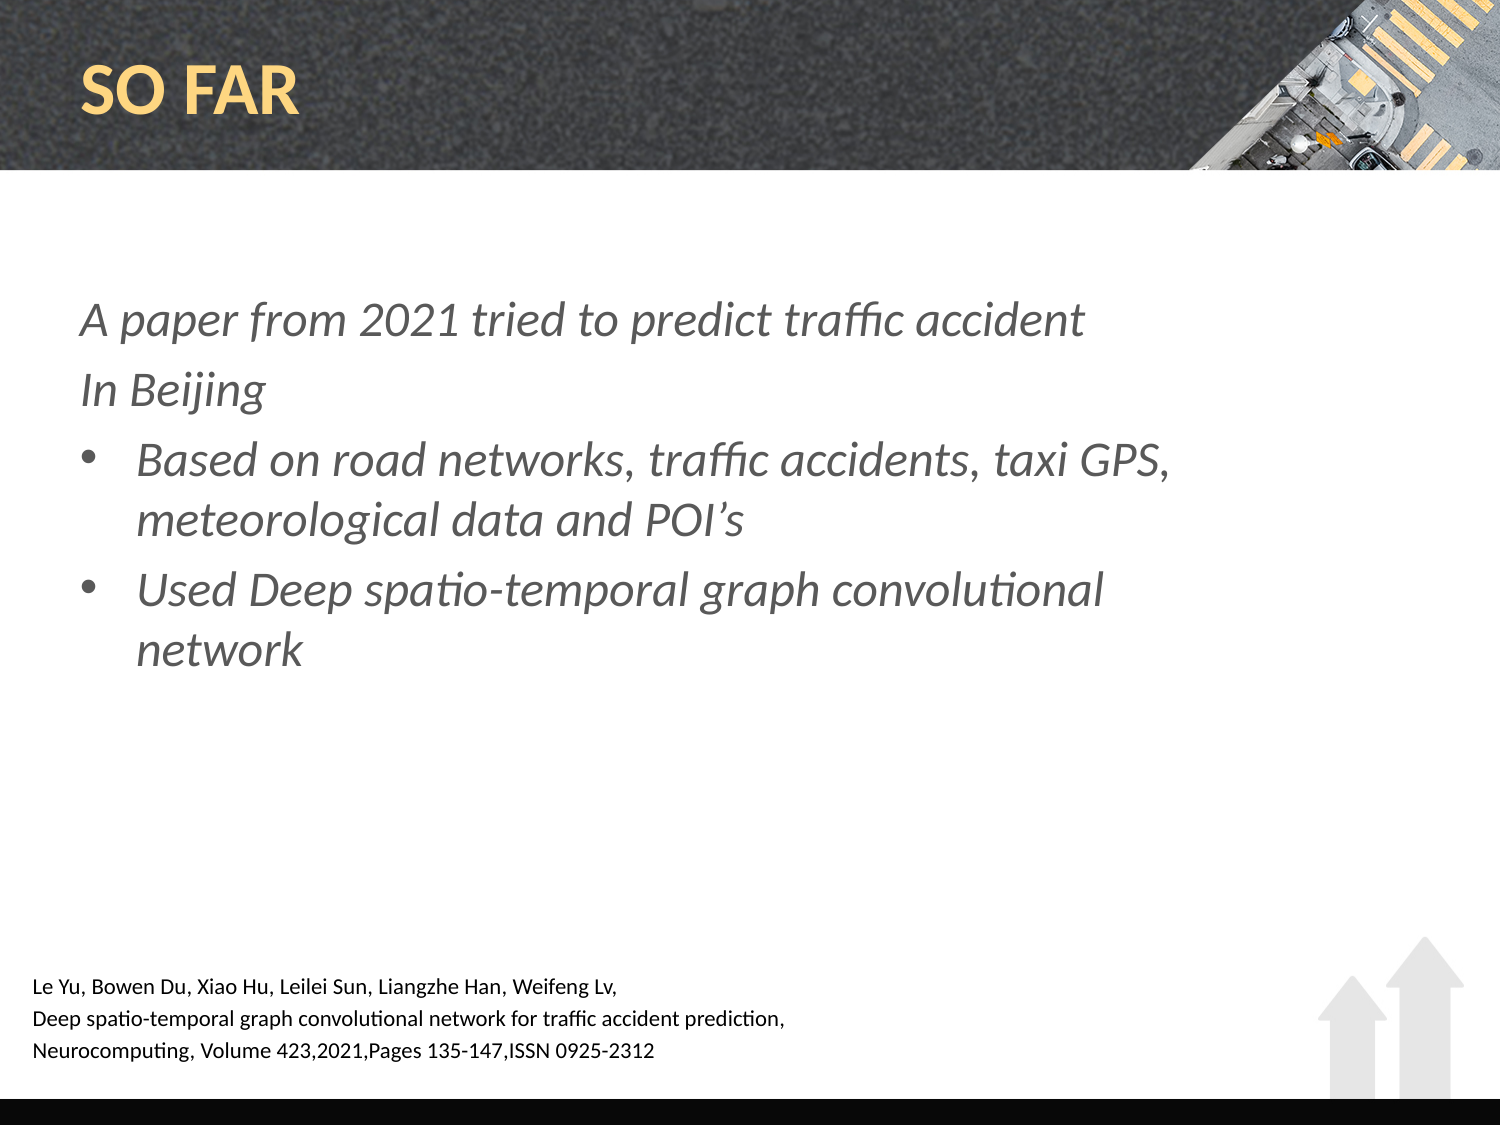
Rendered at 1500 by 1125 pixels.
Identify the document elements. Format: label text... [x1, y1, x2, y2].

text_box A paper from 2021 tried to predict traffic accident In Beijing Based on road networks, traffic accidents, taxi GPS, meteorological data and POI’s Used Deep spatio-temporal graph convolutional network [64, 278, 1199, 846]
list Le Yu, Bowen Du, Xiao Hu, Leilei Sun, Liangzhe Han, Weifeng Lv, Deep spatio-temporal graph convolutional network for traffic accident prediction, Neurocomputing, Volume 423,2021,Pages 135-147,ISSN 0925-2312 [17, 964, 857, 1071]
title SO FAR [64, 19, 1322, 150]
picture [0, 0, 1500, 1125]
